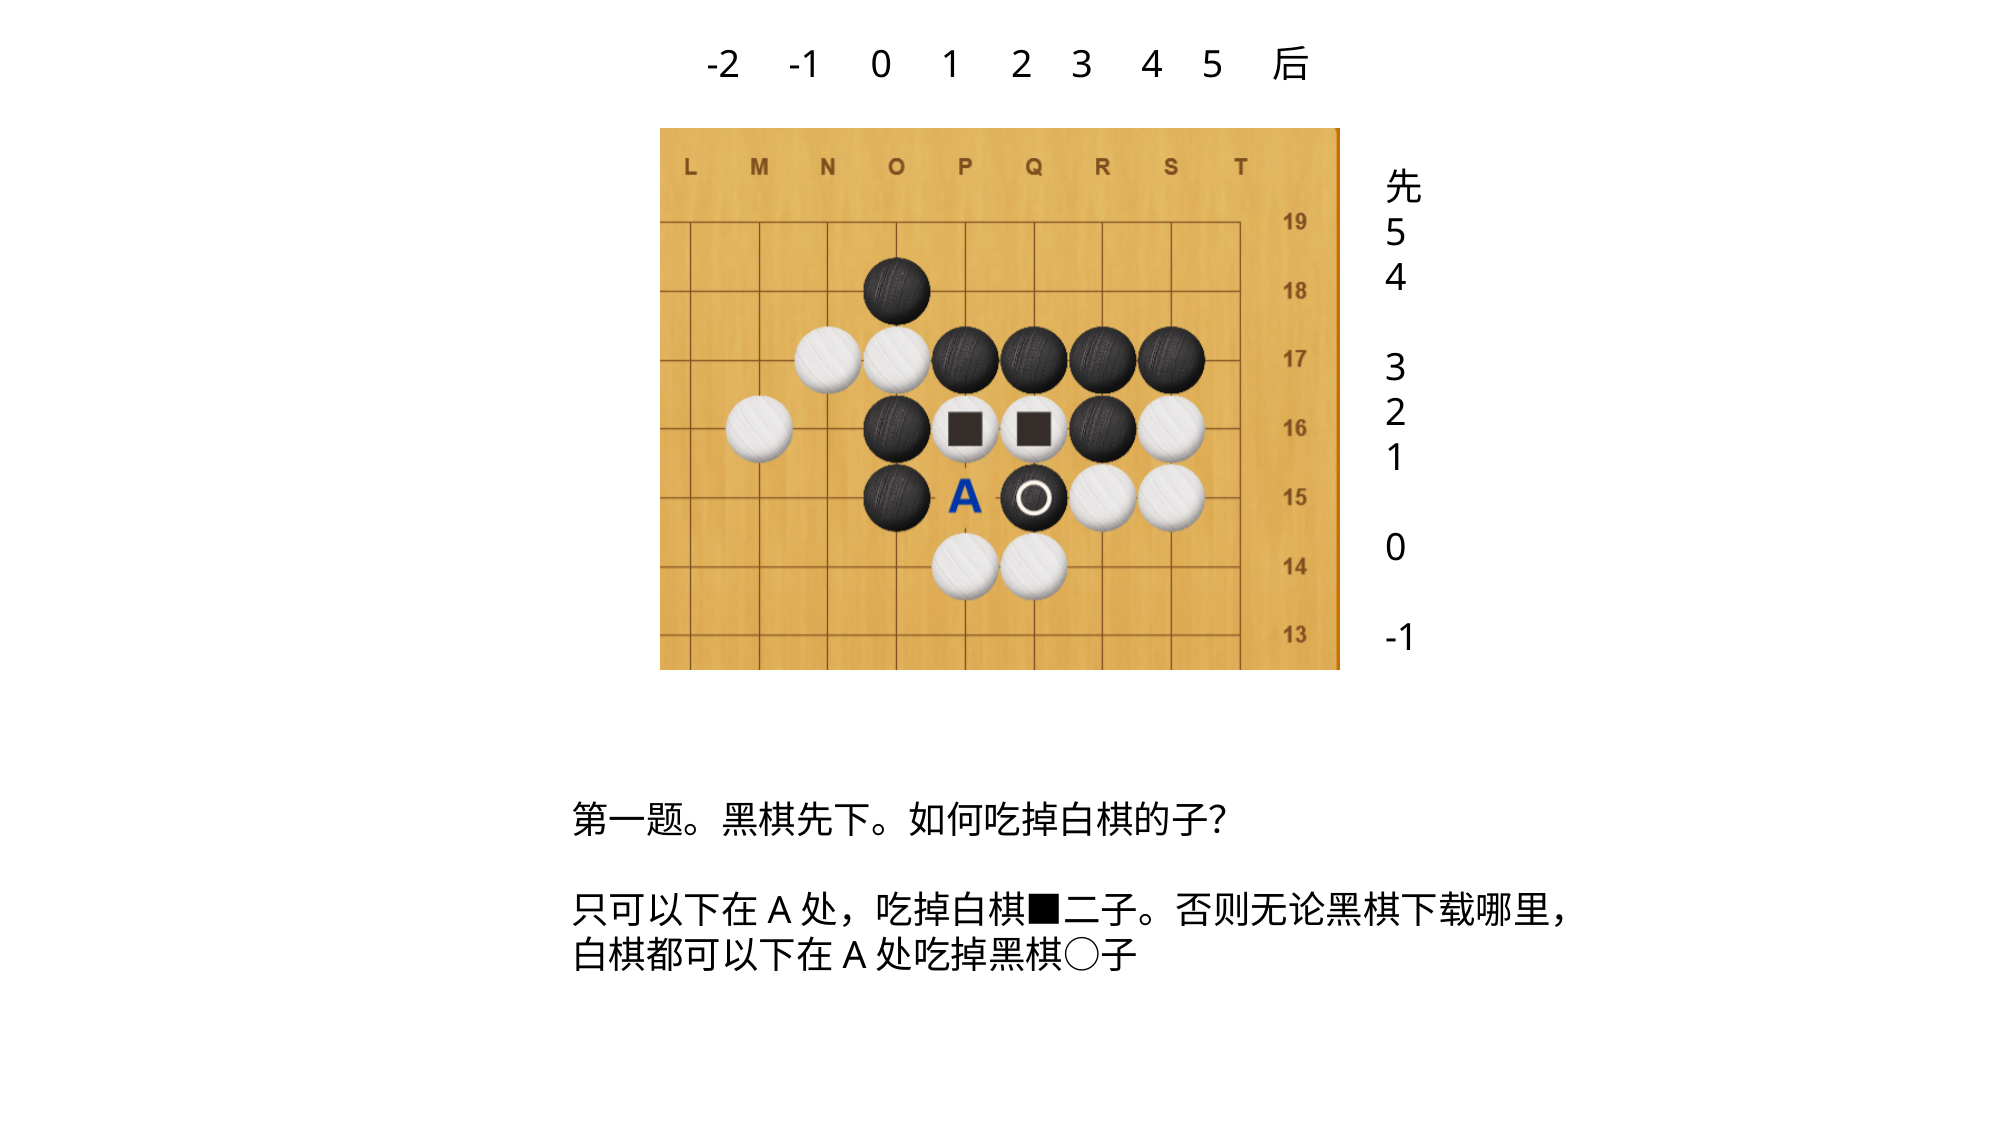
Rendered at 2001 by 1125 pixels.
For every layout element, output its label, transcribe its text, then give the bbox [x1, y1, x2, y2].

text_box -2 -1 0 1 2 3 4 5 后 [604, 32, 1437, 93]
text_box 第一题。黑棋先下。如何吃掉白棋的子？ 只可以下在A处，吃掉白棋■二子。否则无论黑棋下载哪里，白棋都可以下在A处吃掉黑棋○子 [556, 788, 1613, 1028]
text_box 先 5 4 3 2 1 0 -1 [1370, 156, 1469, 666]
picture [660, 128, 1340, 670]
